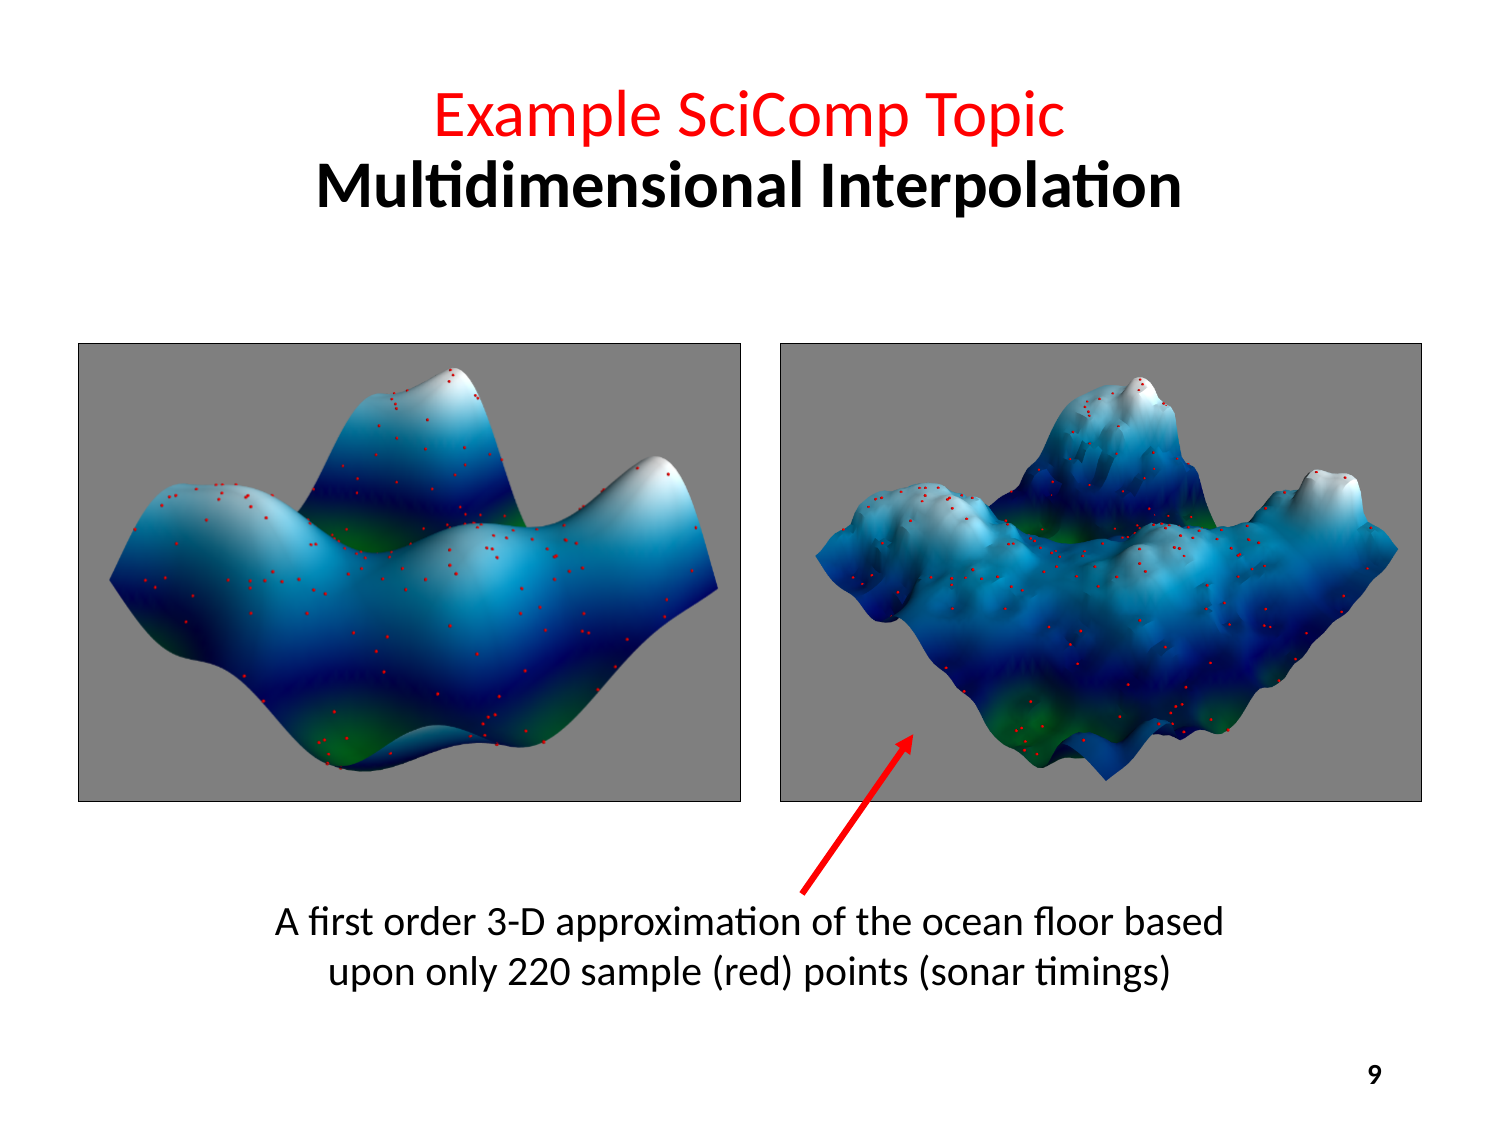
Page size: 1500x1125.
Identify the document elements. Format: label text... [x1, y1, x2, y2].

title Example SciComp Topic Multidimensional Interpolation [103, 59, 1397, 241]
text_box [78, 343, 1422, 803]
text_box A first order 3-D approximation of the ocean floor based upon only 220 sample (red) points (sonar timings) [254, 886, 1246, 1002]
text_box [801, 734, 914, 894]
slide_number 9 [1059, 1042, 1397, 1103]
